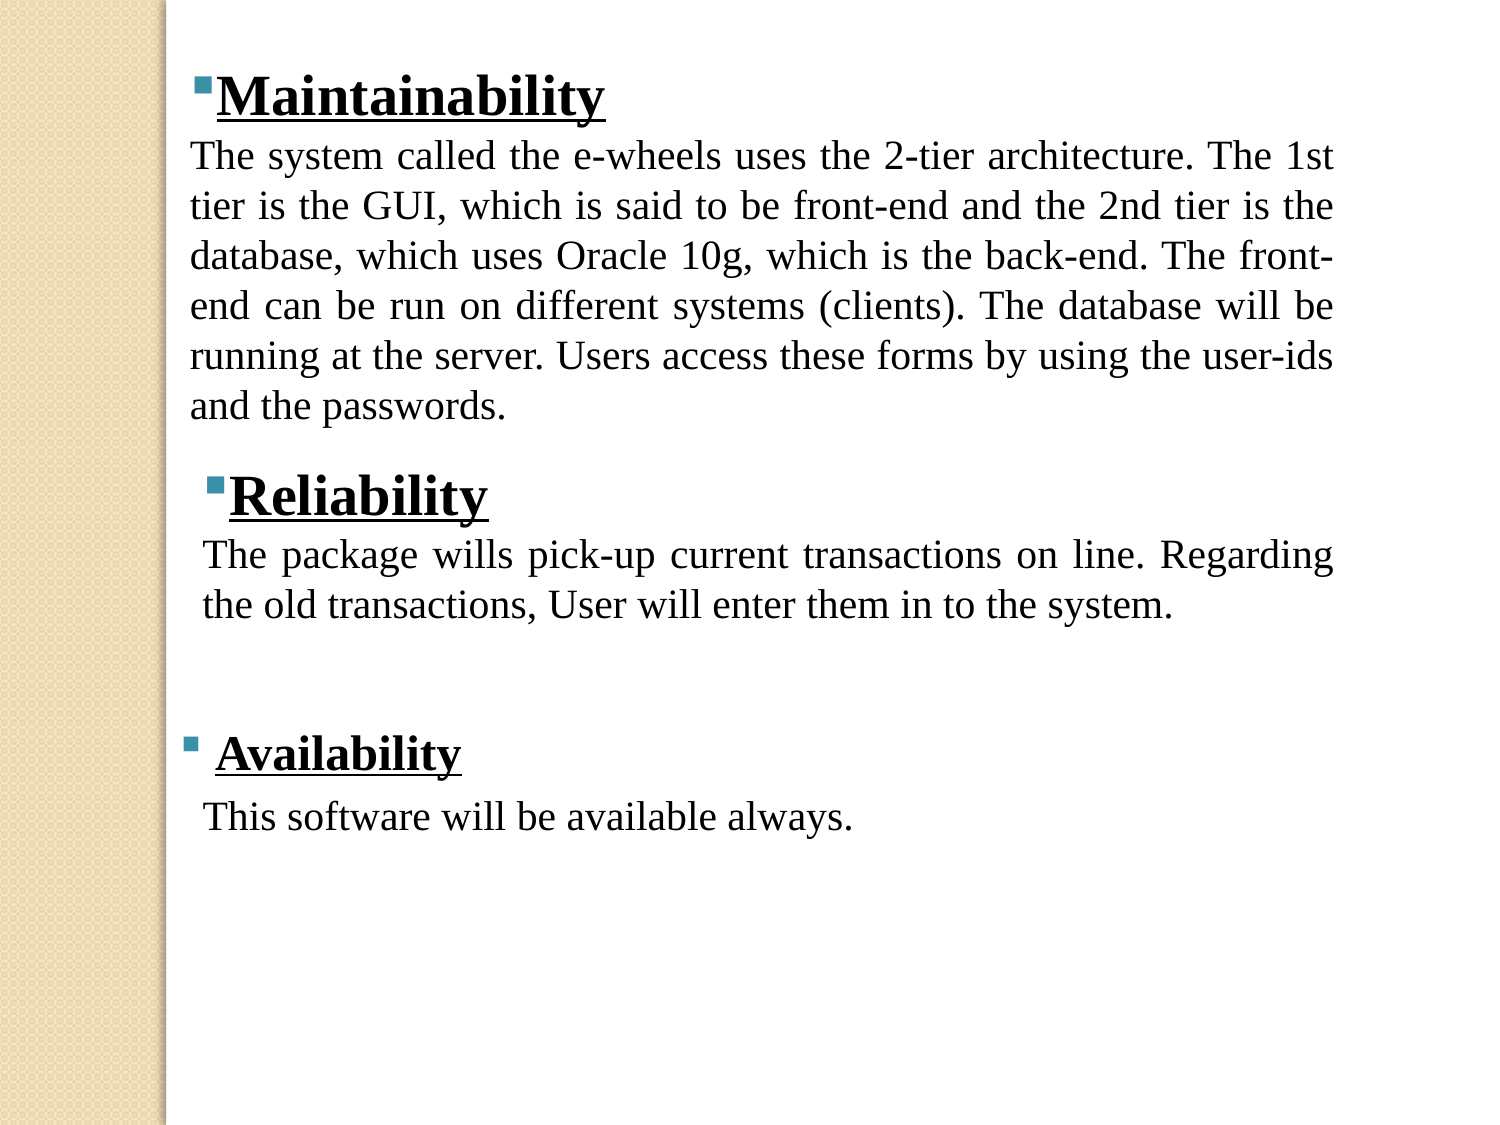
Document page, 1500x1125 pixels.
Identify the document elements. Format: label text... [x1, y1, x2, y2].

text_box Reliability The package wills pick-up current transactions on line. Regarding the old transactions, User will enter them in to the system. [187, 449, 1350, 705]
text_box Maintainability The system called the e-wheels uses the 2-tier architecture. The 1st tier is the GUI, which is said to be front-end and the 2nd tier is the database, which uses Oracle 10g, which is the back-end. The front-end can be run on different systems (clients). The database will be running at the server. Users access these forms by using the user-ids and the passwords. [174, 50, 1350, 735]
text_box Availability This software will be available always. [49, 713, 1113, 849]
